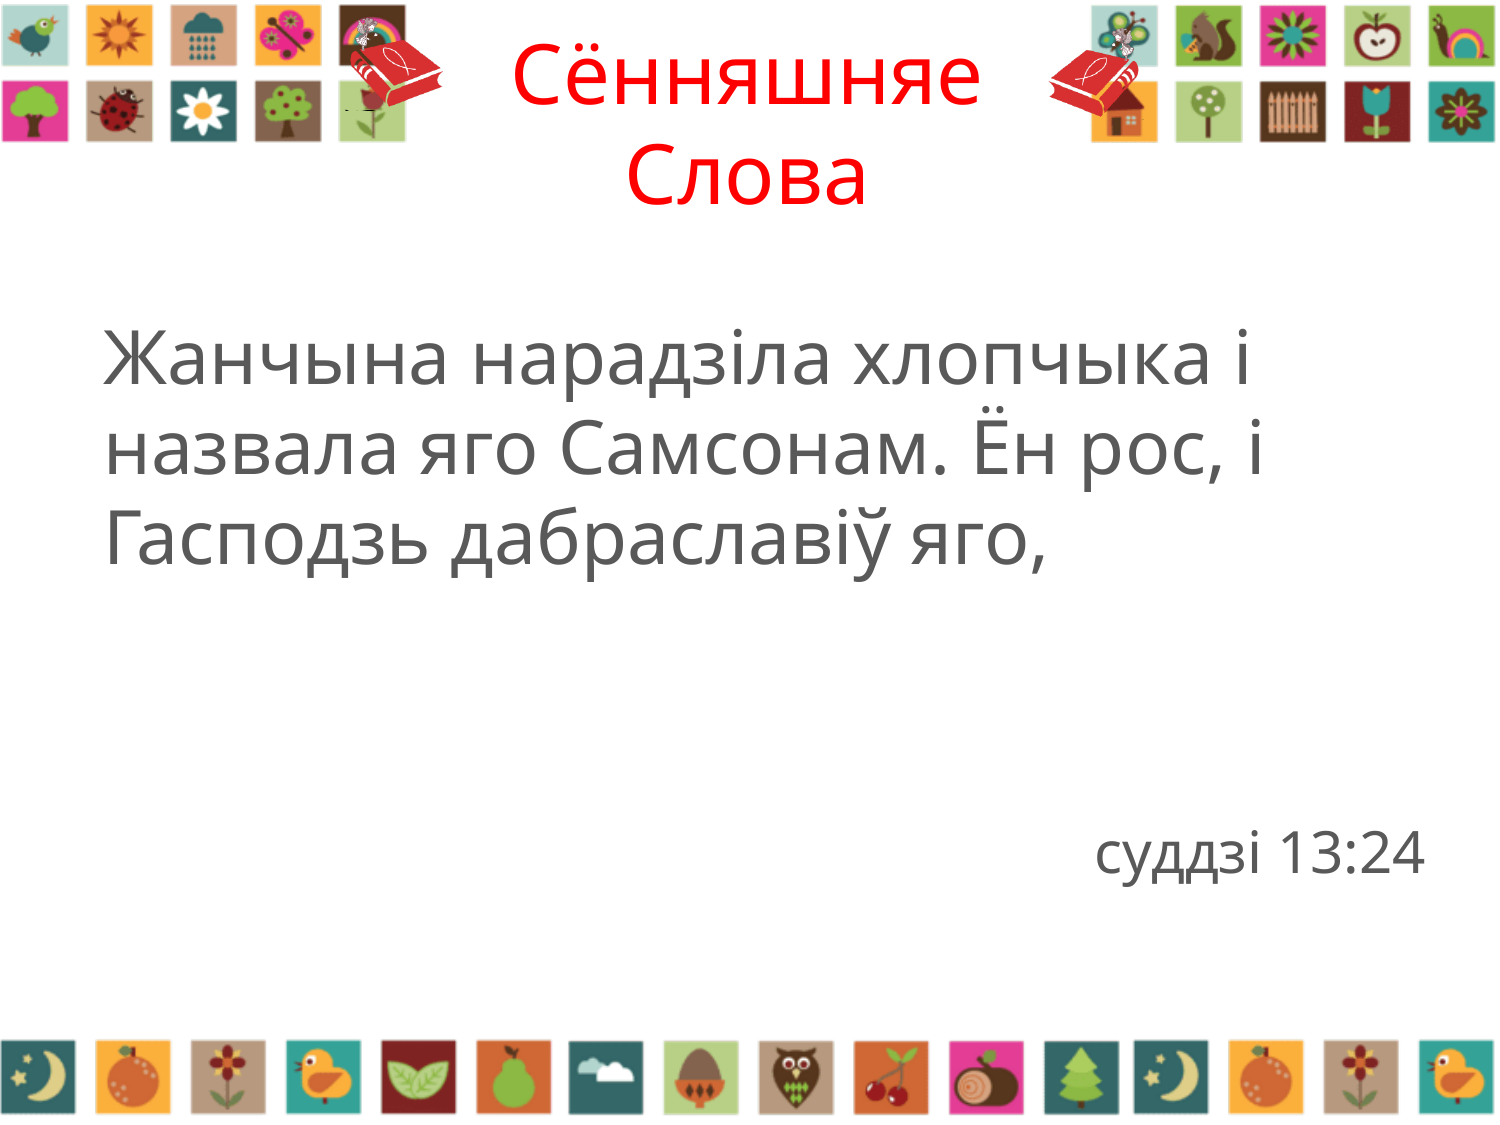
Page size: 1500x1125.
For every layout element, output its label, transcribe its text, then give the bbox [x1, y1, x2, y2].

text_box Жанчына нарадзіла хлопчыка і назвала яго Самсонам. Ён рос, і Гасподзь дабраславіў яго, [88, 302, 1436, 588]
text_box Сённяшняе Слова [414, 13, 1080, 229]
text_box суддзі 13:24 [808, 807, 1441, 893]
picture [1016, 3, 1500, 150]
picture [0, 3, 475, 150]
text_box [0, 1028, 1500, 1118]
